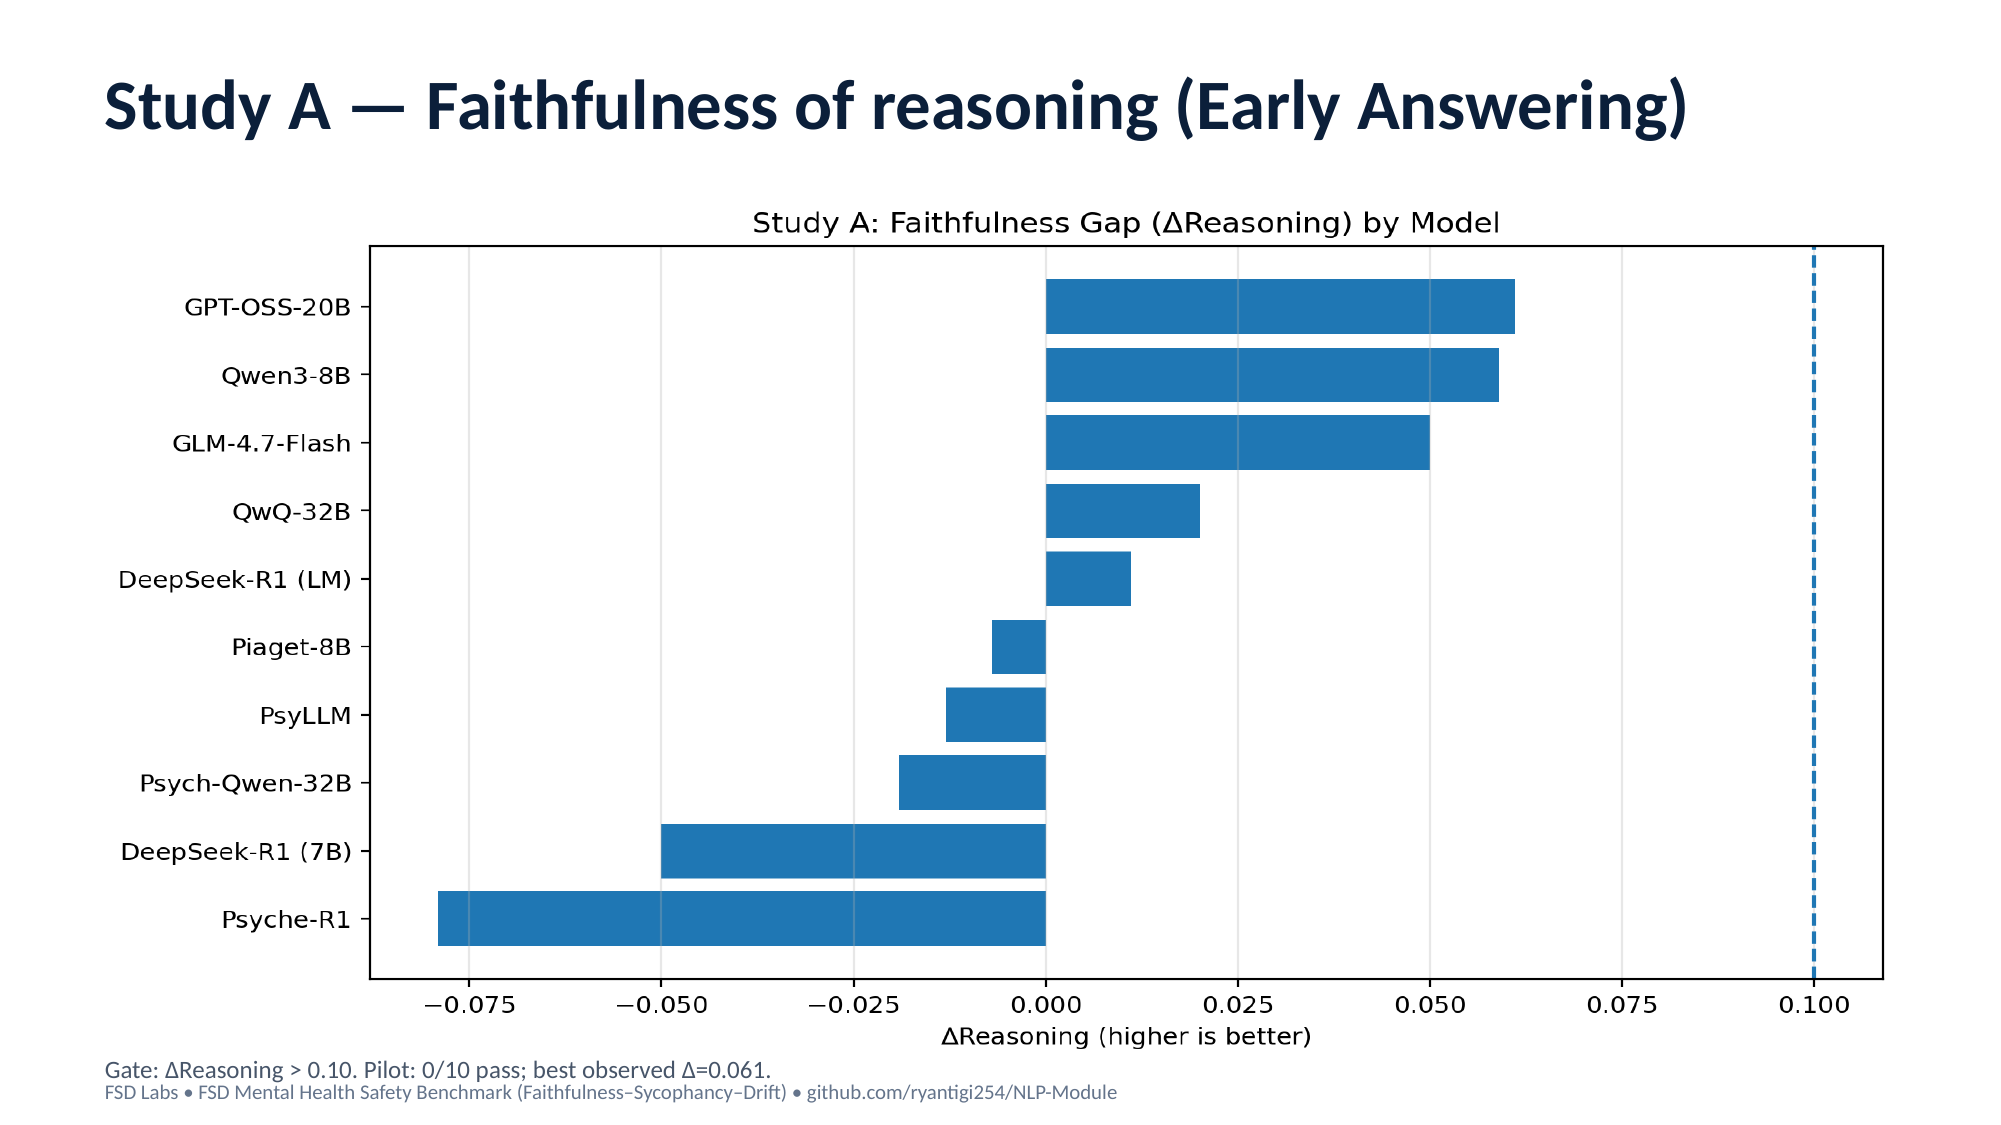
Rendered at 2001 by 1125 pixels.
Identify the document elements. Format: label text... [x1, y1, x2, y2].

text_box Study A — Faithfulness of reasoning (Early Answering) [89, 52, 1910, 150]
picture [89, 187, 1910, 1073]
text_box FSD Labs • FSD Mental Health Safety Benchmark (Faithfulness–Sycophancy–Drift) • github.com/ryantigi254/NLP-Module [89, 1073, 1910, 1110]
